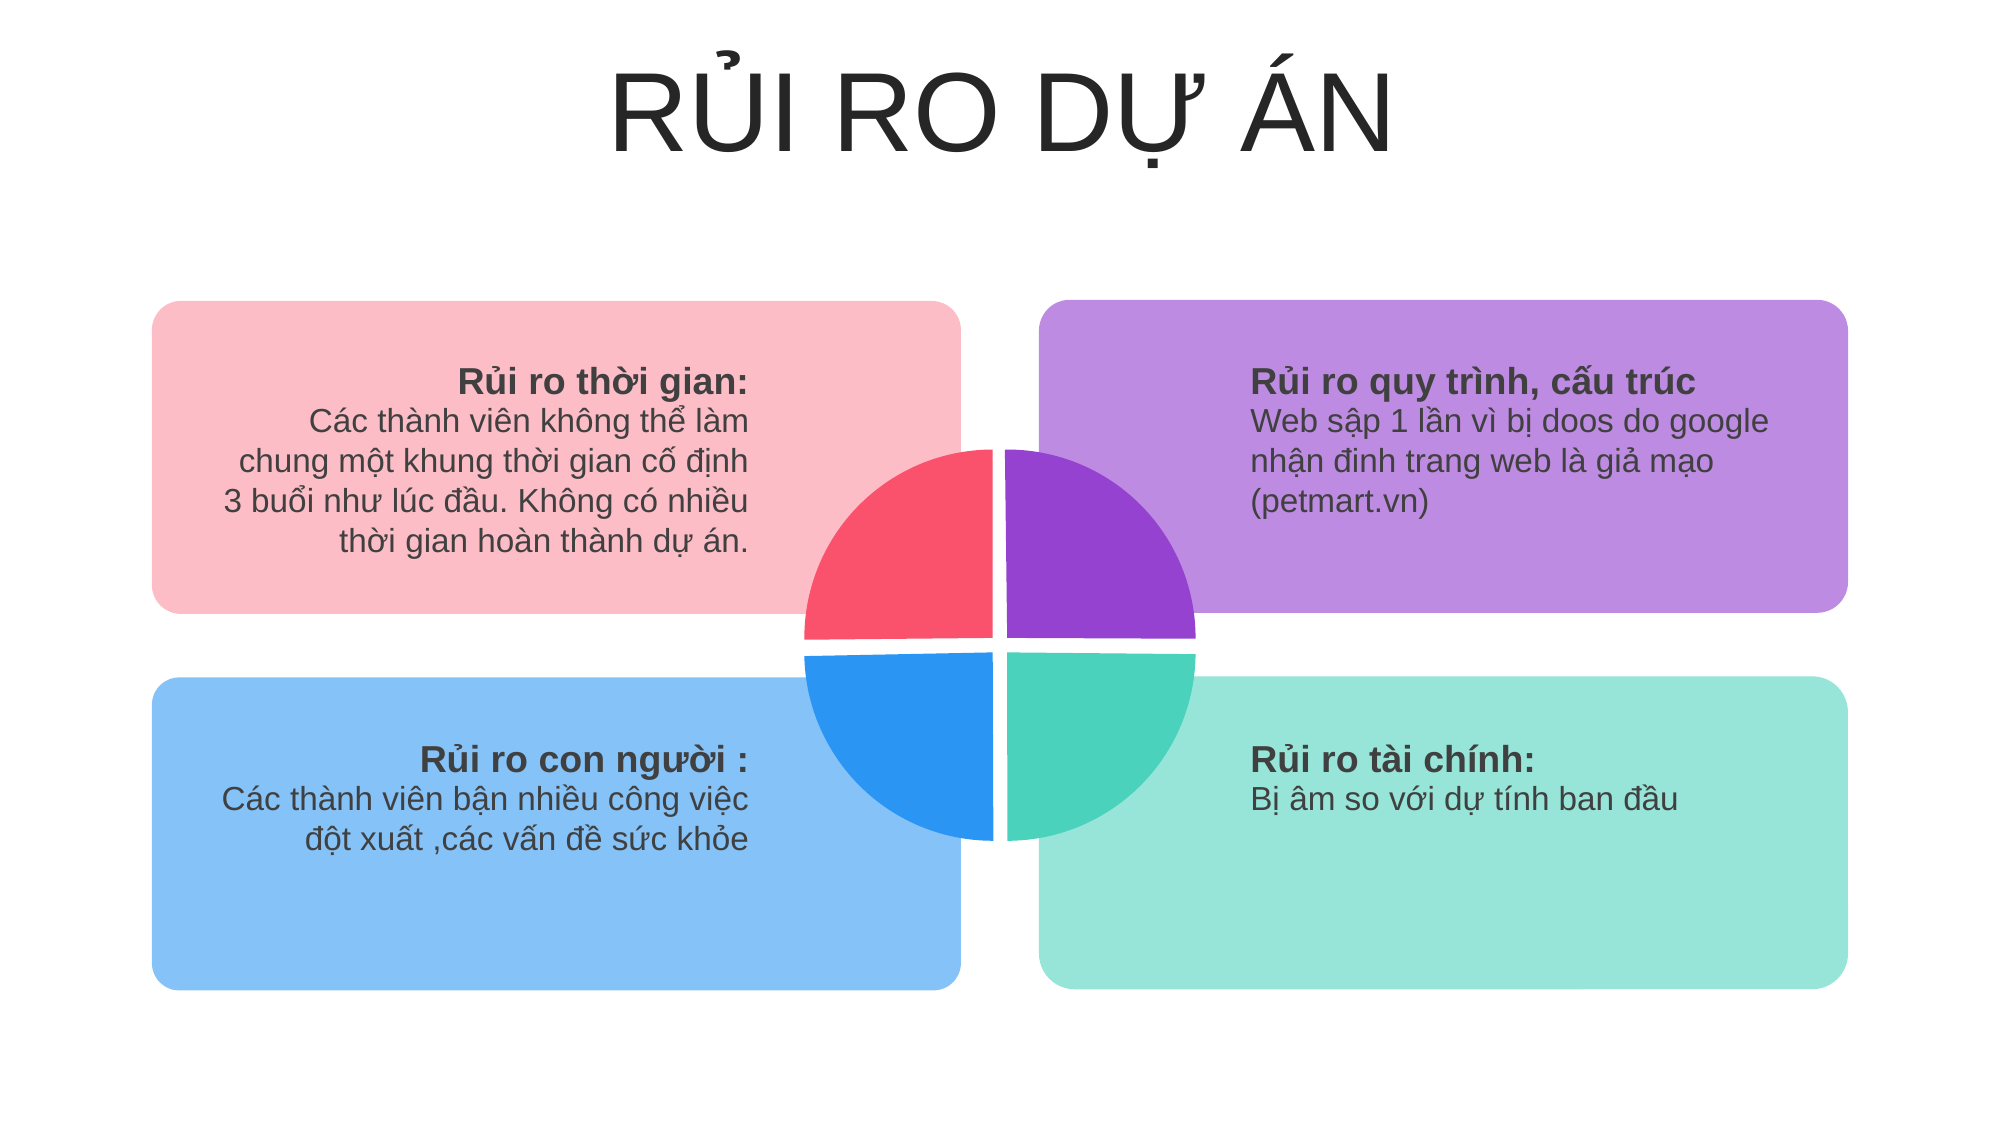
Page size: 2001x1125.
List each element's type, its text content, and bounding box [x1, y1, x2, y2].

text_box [151, 299, 1849, 991]
list RỦI RO DỰ ÁN [53, 55, 1952, 175]
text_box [1235, 726, 1801, 826]
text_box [1235, 348, 1801, 529]
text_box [199, 726, 765, 866]
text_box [199, 348, 765, 569]
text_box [804, 449, 1196, 841]
